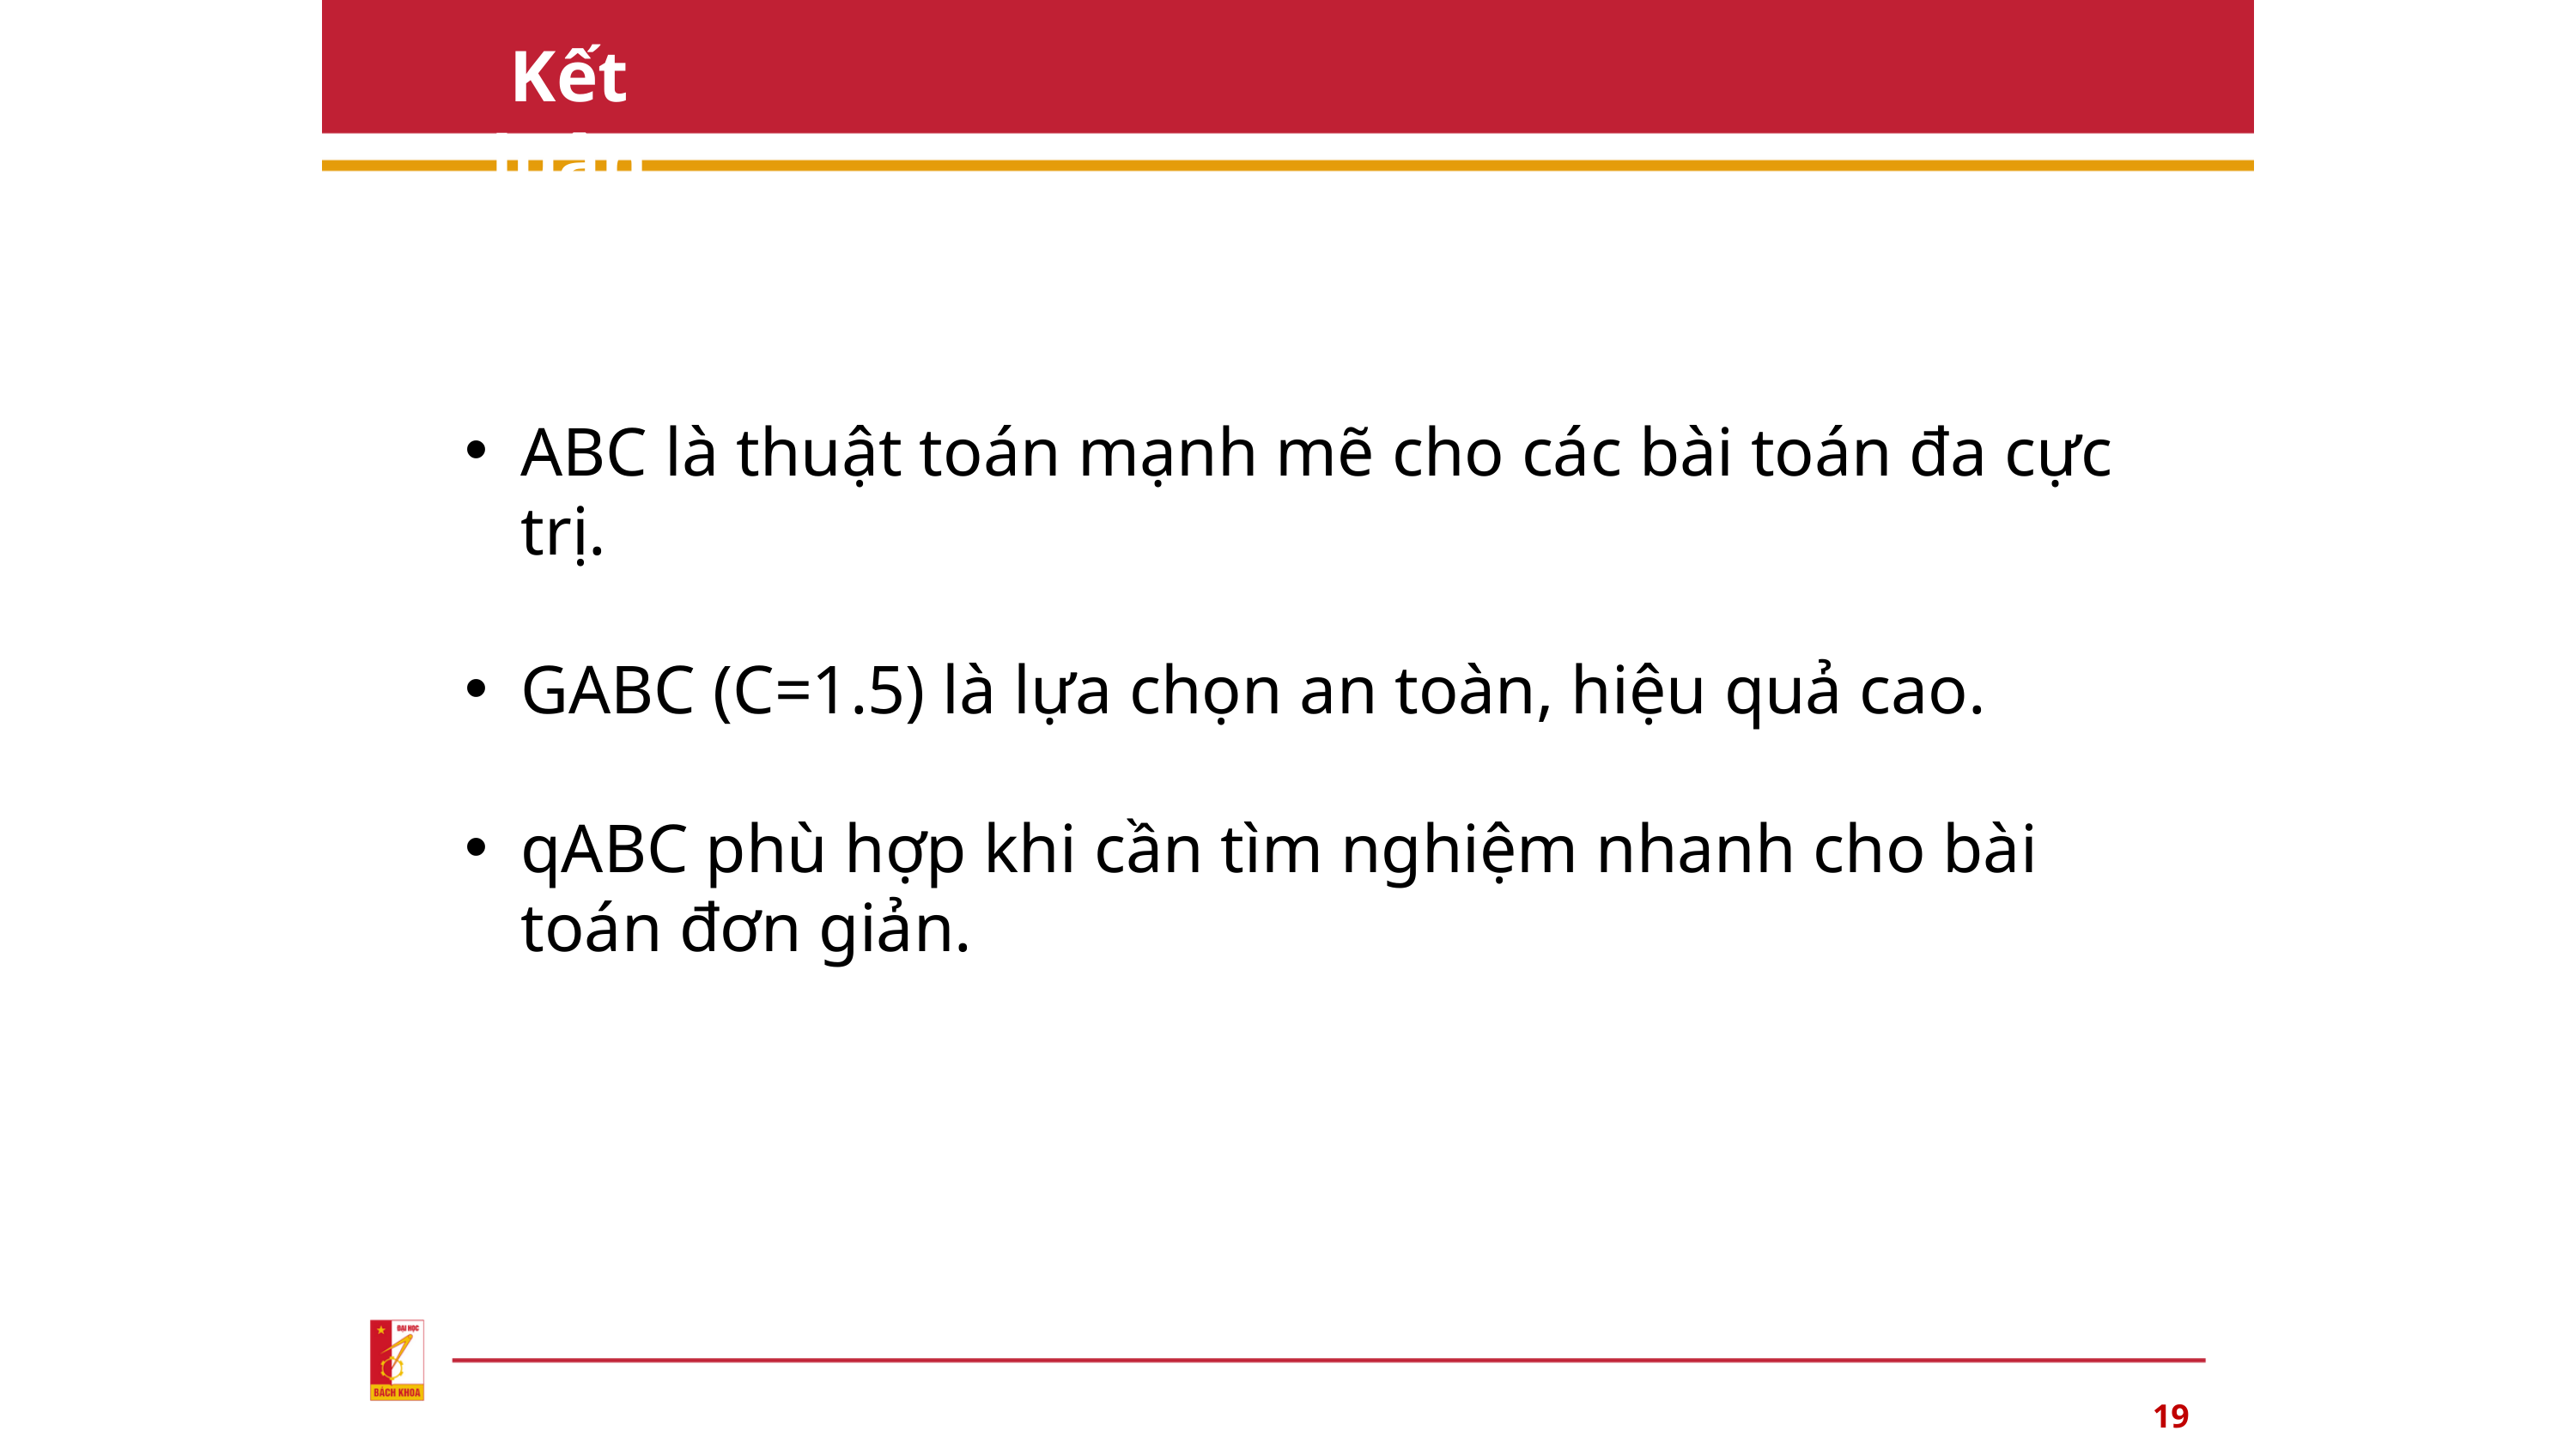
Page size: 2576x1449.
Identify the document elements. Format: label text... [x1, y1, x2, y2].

text_box ABC là thuật toán mạnh mẽ cho các bài toán đa cực trị. GABC (C=1.5) là lựa chọn an toàn, hiệu quả cao. qABC phù hợp khi cần tìm nghiệm nhanh cho bài toán đơn giản. [408, 330, 2165, 1125]
text_box 19 [1790, 1396, 2190, 1435]
text_box [321, 0, 2254, 1449]
text_box Kết luận [440, 31, 699, 201]
